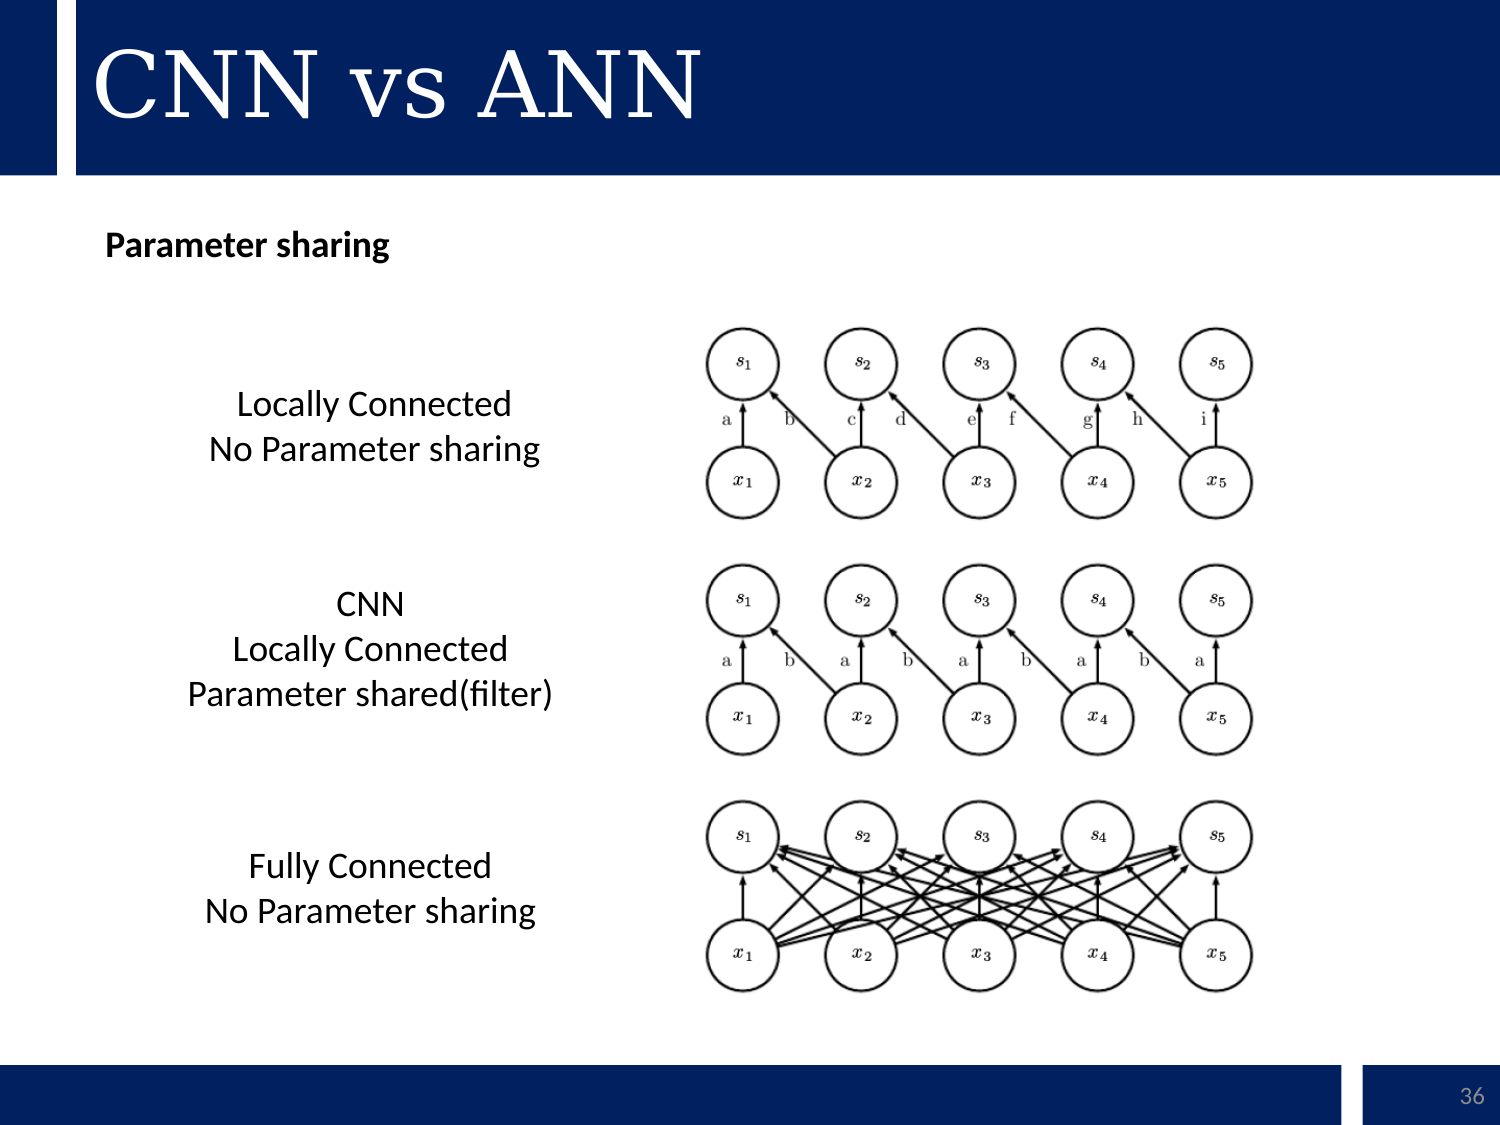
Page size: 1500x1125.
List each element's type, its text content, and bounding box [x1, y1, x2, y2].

title CNN vs ANN [76, 0, 1500, 176]
picture [666, 307, 1268, 1009]
footer [0, 1065, 1342, 1125]
text_box Parameter sharing [90, 212, 414, 318]
slide_number 36 [1362, 1065, 1500, 1125]
text_box Fully Connected No Parameter sharing [154, 833, 588, 939]
text_box Locally Connected No Parameter sharing [158, 371, 592, 476]
text_box CNN Locally Connected Parameter shared(filter) [154, 571, 588, 721]
